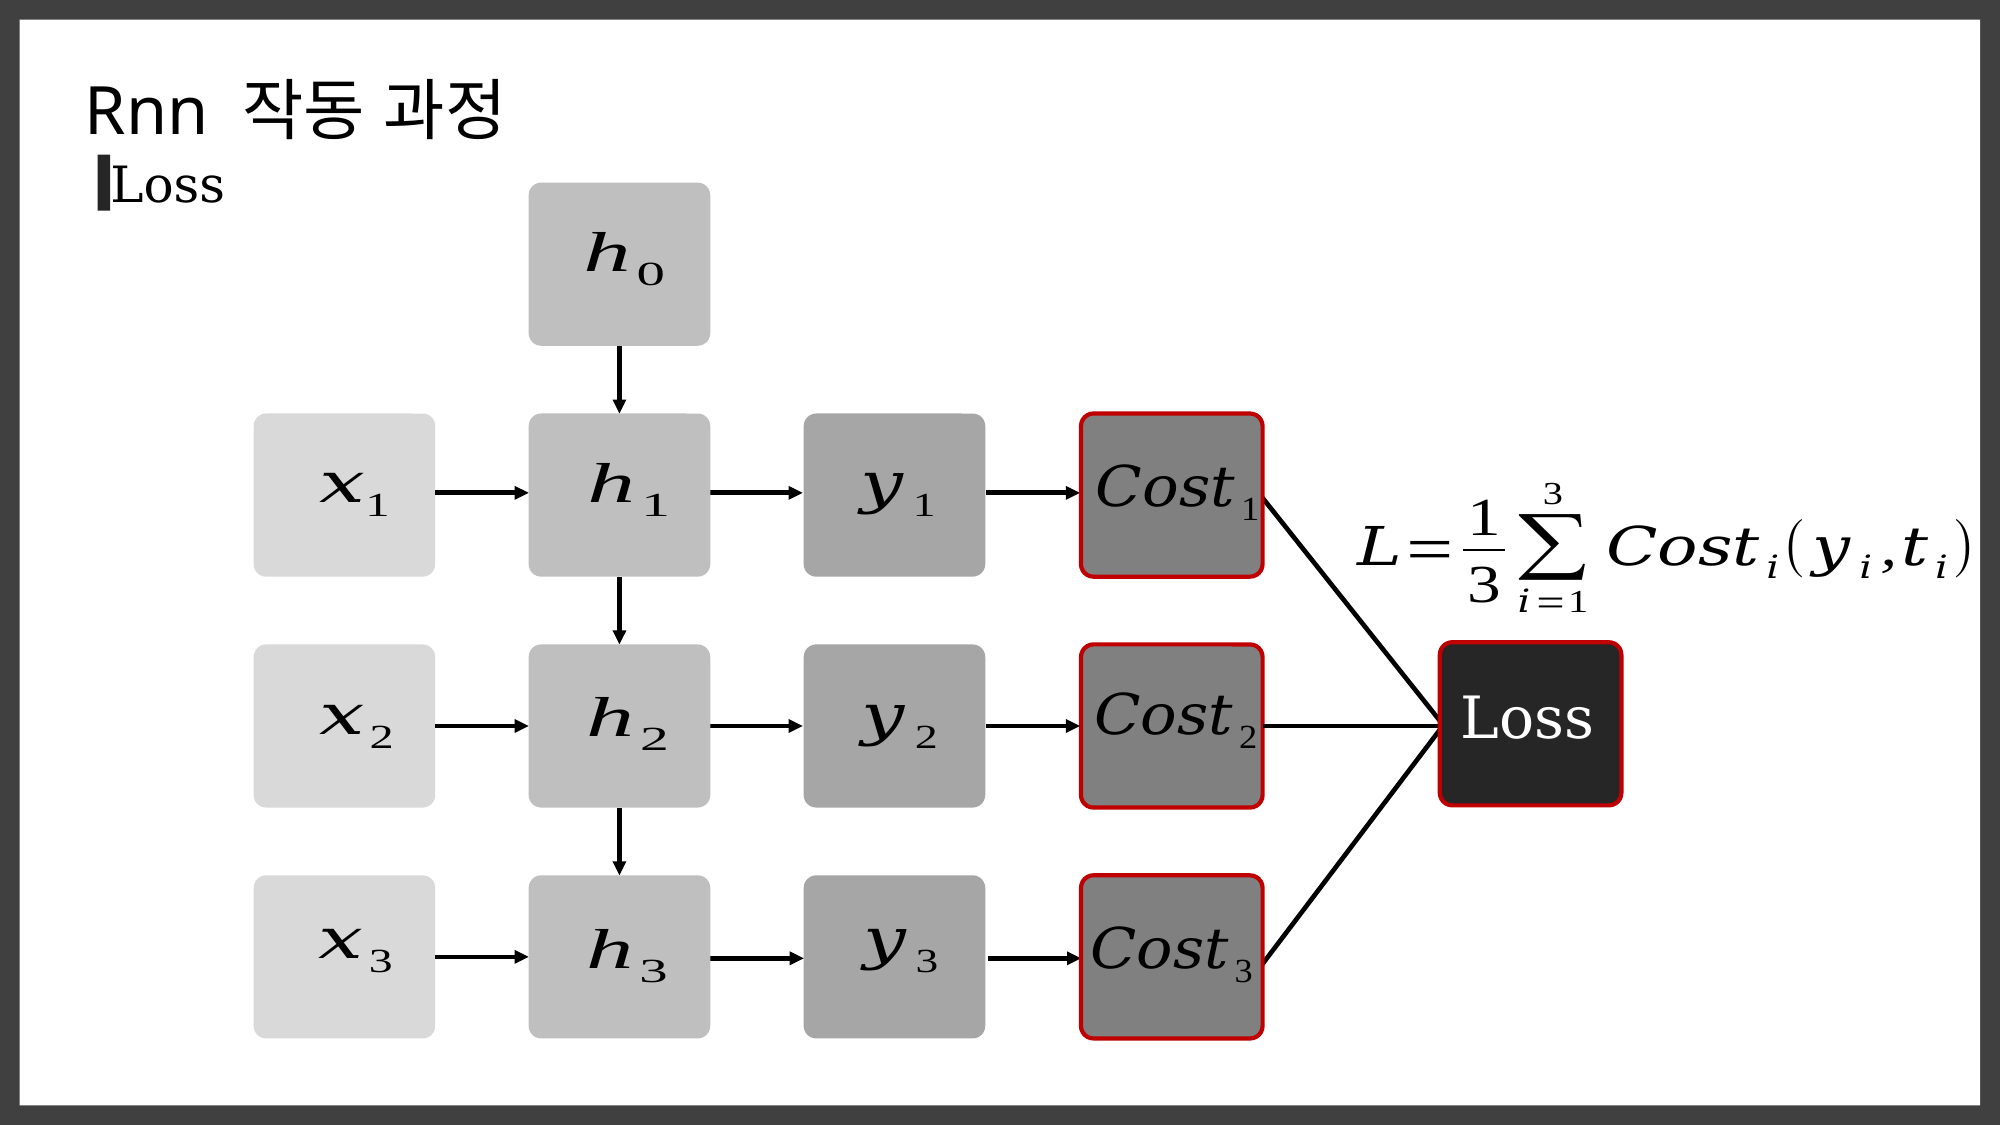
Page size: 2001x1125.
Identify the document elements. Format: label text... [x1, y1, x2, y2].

text_box [1079, 412, 1264, 578]
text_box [1439, 642, 1622, 806]
text_box Loss [110, 152, 241, 213]
text_box [19, 19, 1981, 1106]
text_box Rnn 작동 과정 [70, 60, 522, 156]
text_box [253, 182, 986, 1039]
text_box [97, 154, 111, 212]
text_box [1259, 726, 1442, 968]
text_box [1079, 874, 1264, 1040]
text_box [1258, 492, 1443, 724]
text_box [1079, 643, 1262, 809]
